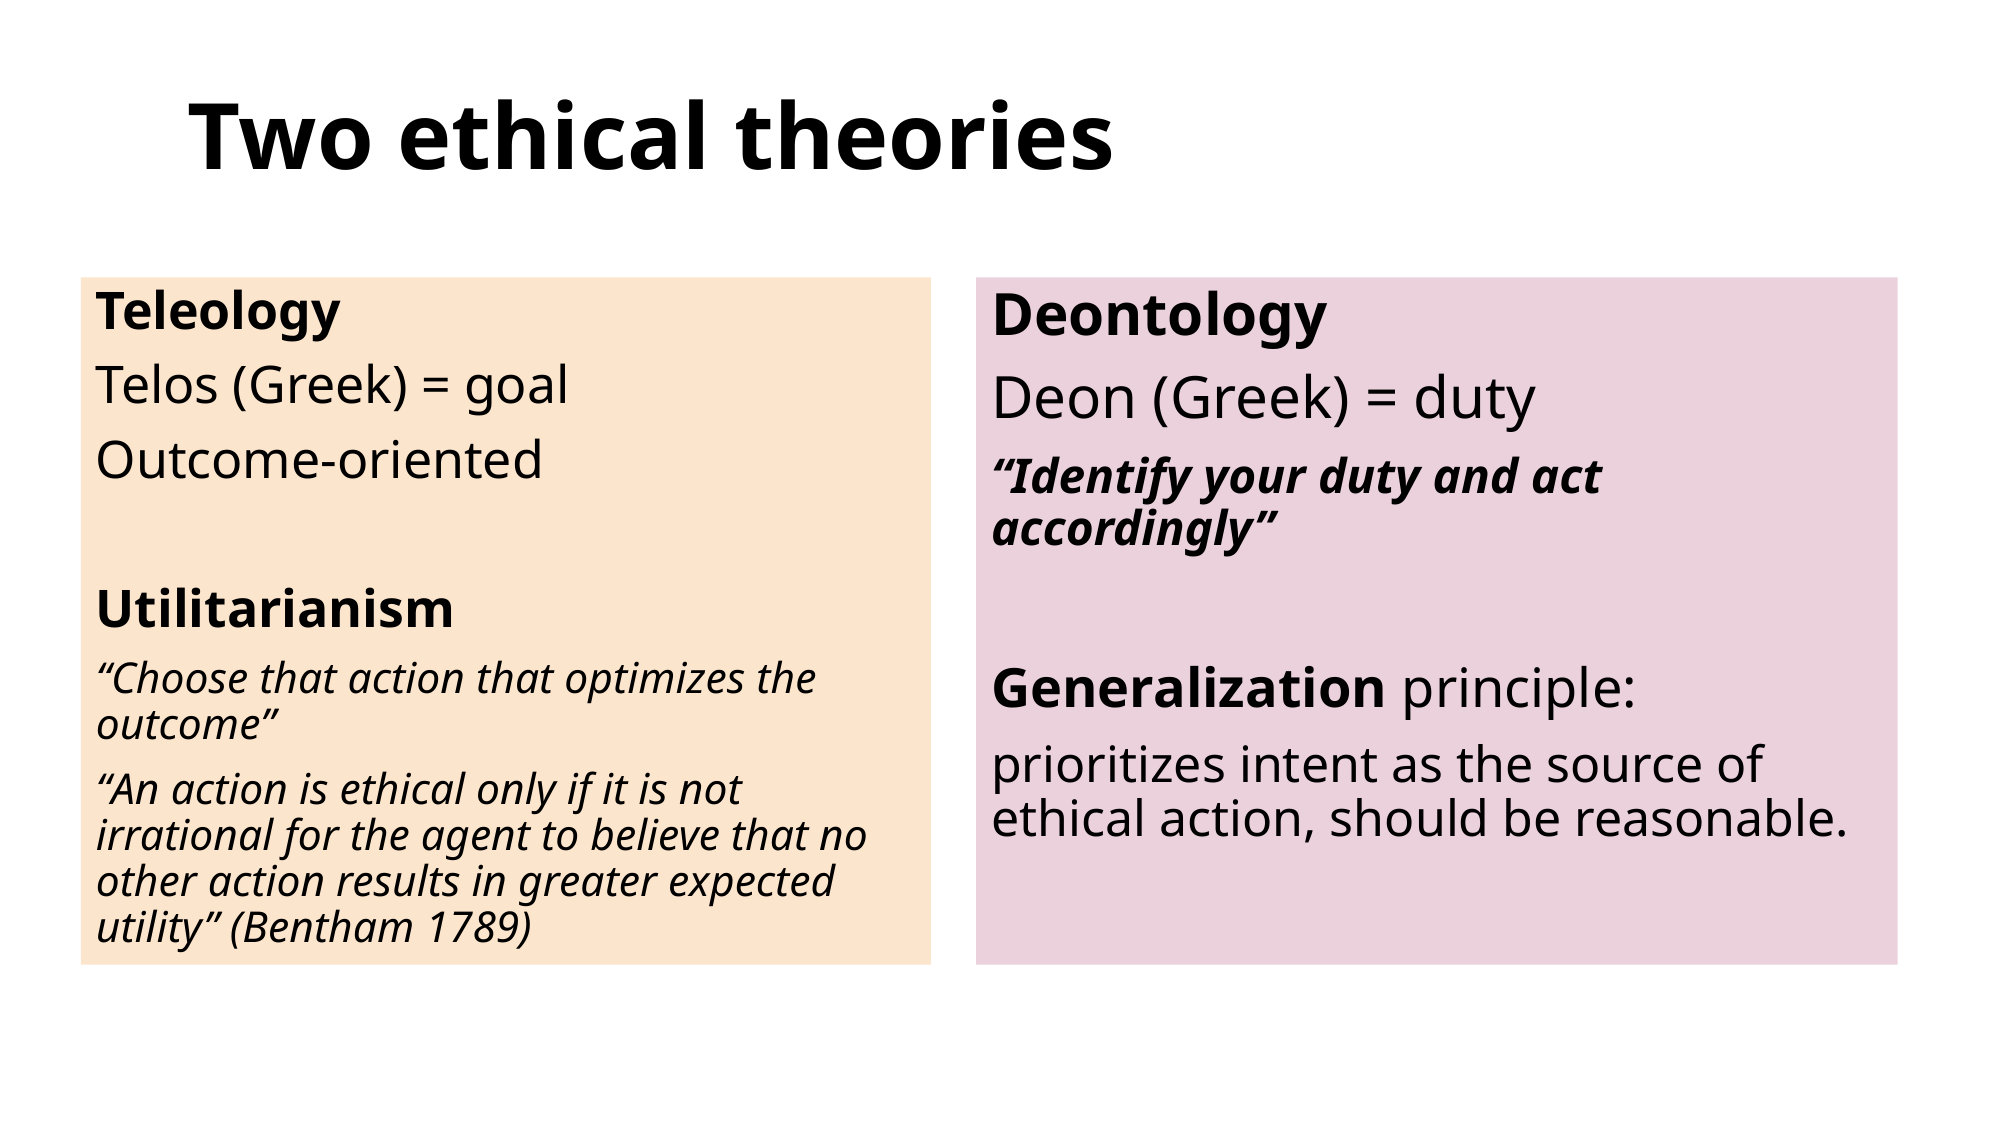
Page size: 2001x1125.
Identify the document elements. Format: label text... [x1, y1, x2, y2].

list Deontology Deon (Greek) = duty “Identify your duty and act accordingly” Generalization principle: prioritizes intent as the source of ethical action, should be reasonable. [976, 277, 1898, 965]
list Teleology Telos (Greek) = goal Outcome-oriented Utilitarianism “Choose that action that optimizes the outcome” “An action is ethical only if it is not irrational for the agent to believe that no other action results in greater expected utility” (Bentham 1789) [80, 277, 931, 965]
title Two ethical theories [172, 30, 1898, 249]
